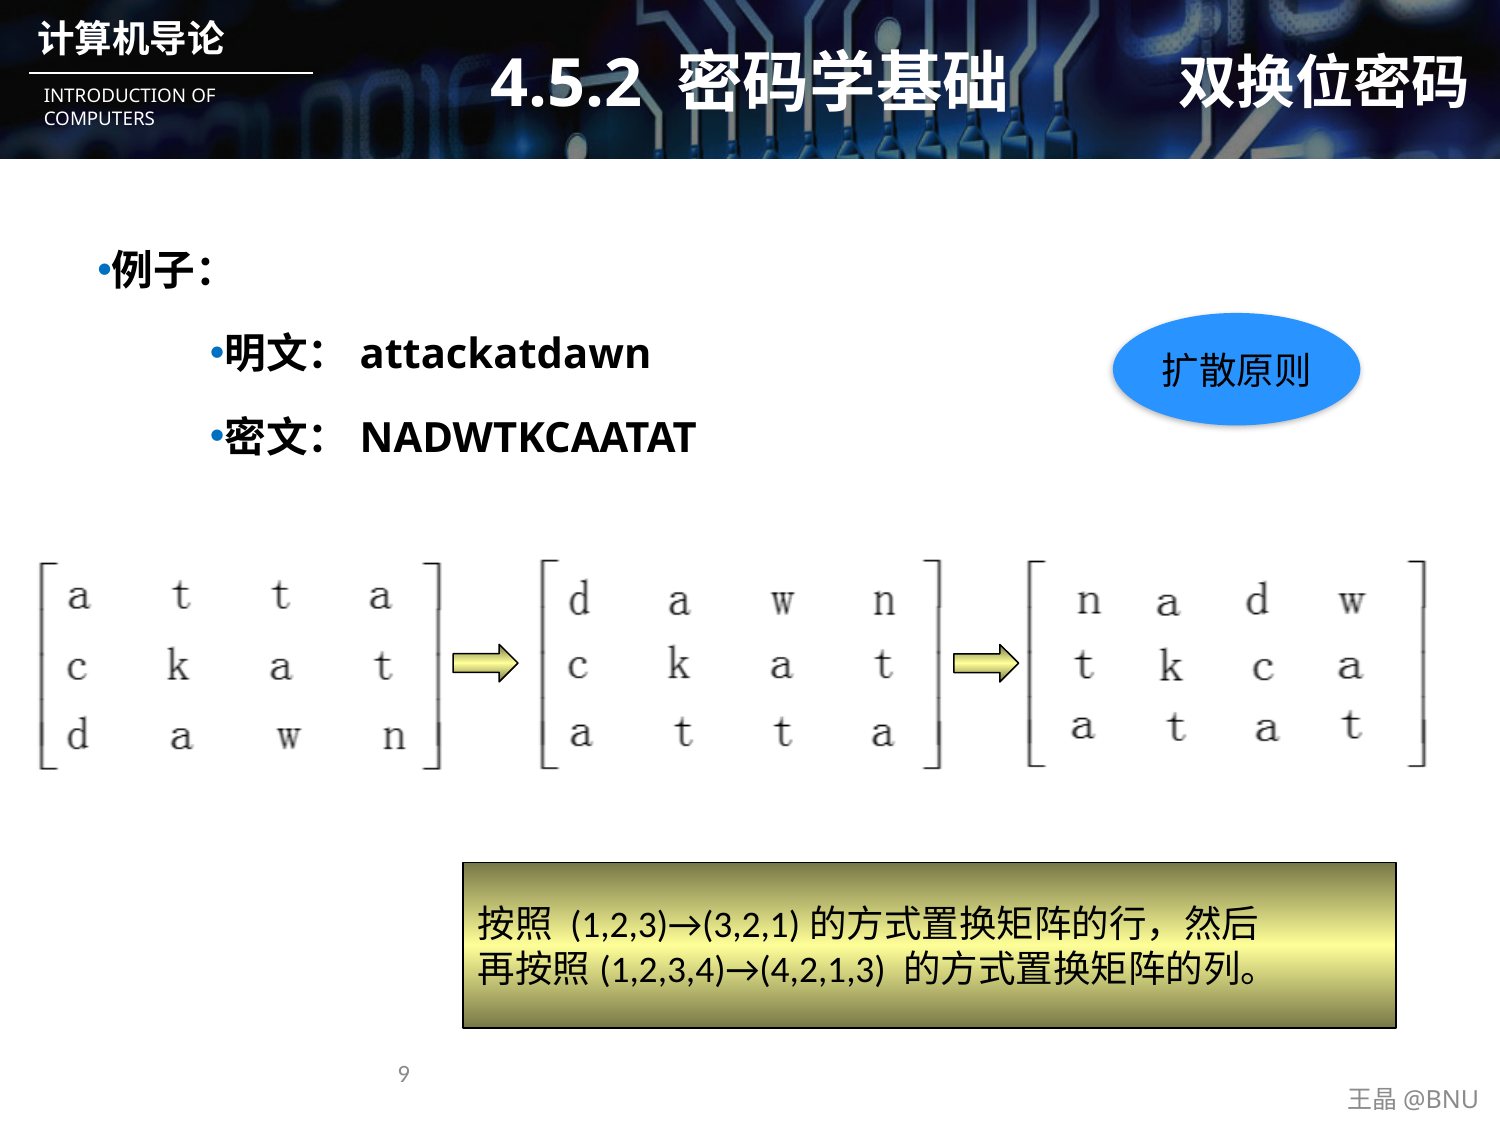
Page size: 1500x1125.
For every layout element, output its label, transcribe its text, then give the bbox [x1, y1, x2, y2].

slide_number 王晶@BNU [1328, 1072, 1495, 1125]
list 例子： 明文：attackatdawn 密文：NADWTKCAATAT [44, 211, 1383, 515]
text_box 按照 (1,2,3)→(3,2,1)的方式置换矩阵的行，然后 再按照(1,2,3,4)→(4,2,1,3) 的方式置换矩阵的列。 [463, 862, 1397, 1028]
slide_number 9 [75, 1042, 425, 1103]
picture [24, 552, 461, 785]
text_box 双换位密码 [1424, 38, 1495, 126]
picture [524, 549, 955, 782]
text_box 扩散原则 [1112, 312, 1361, 426]
text_box [959, 644, 1007, 682]
picture [0, 0, 1500, 159]
title 4.5.2 密码学基础 [76, 21, 1424, 138]
picture [1012, 550, 1451, 776]
text_box [465, 644, 518, 682]
